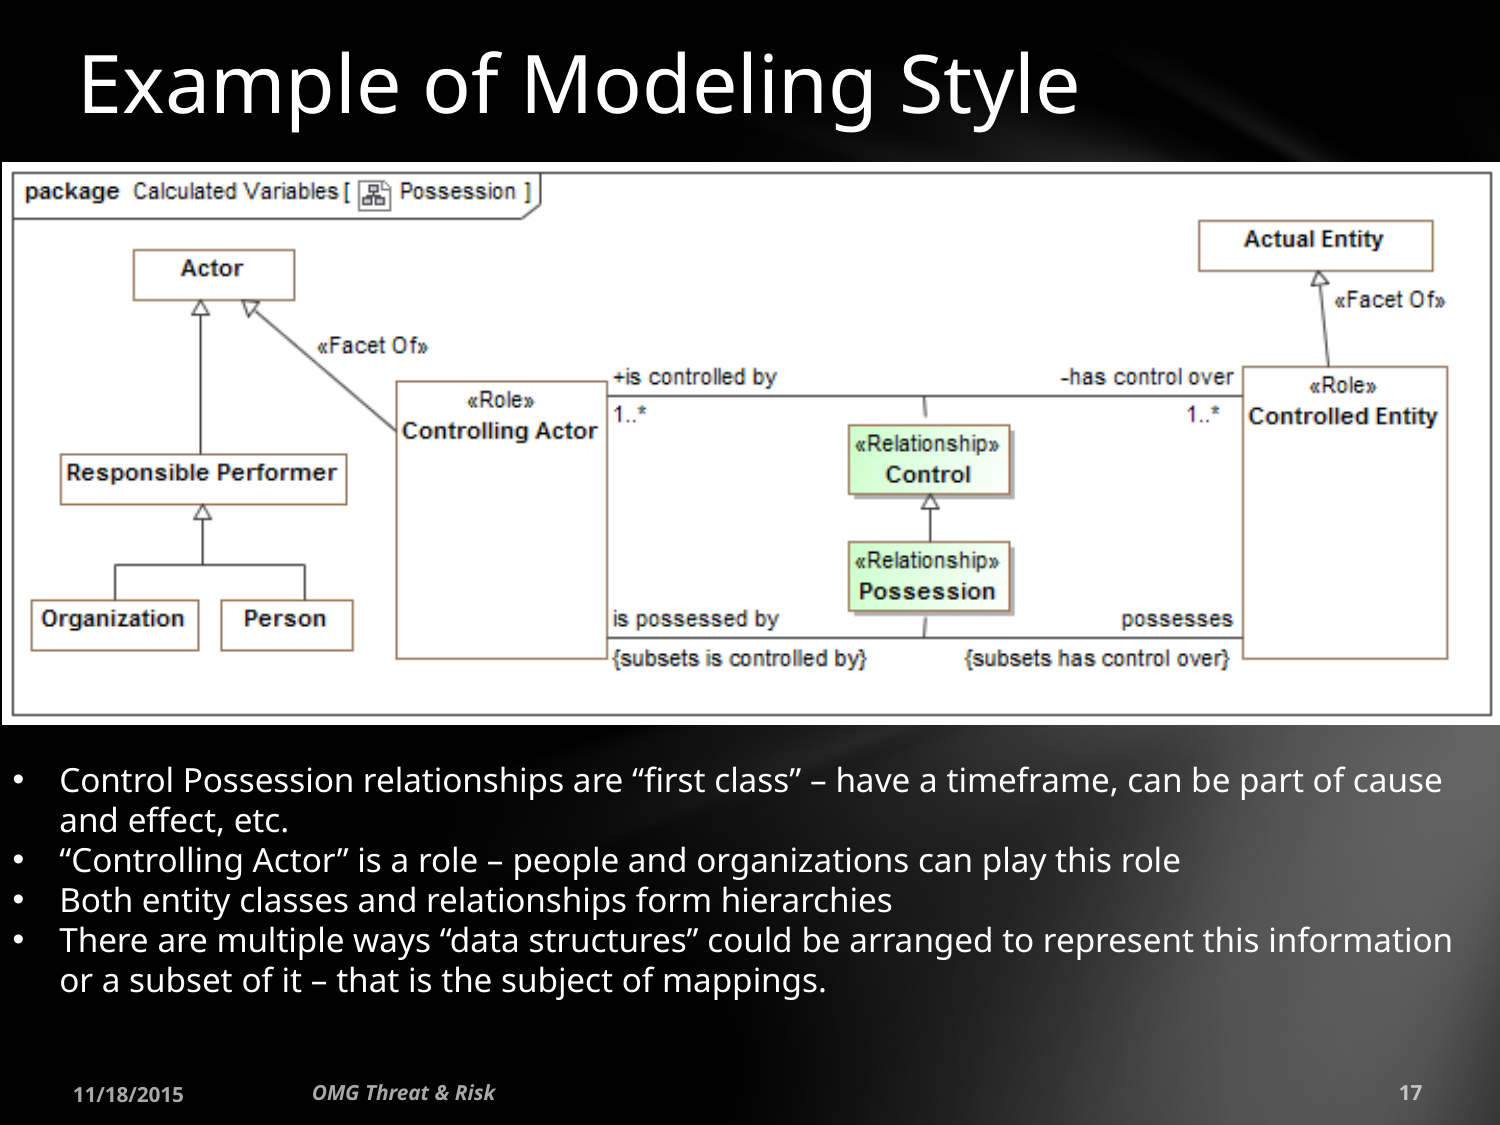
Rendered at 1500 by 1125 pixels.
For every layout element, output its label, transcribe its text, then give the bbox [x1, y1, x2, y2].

title Example of Modeling Style [62, 24, 1323, 138]
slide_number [57, 1073, 296, 1115]
picture [2, 162, 1500, 726]
slide_number 17 [1293, 1073, 1438, 1115]
footer OMG Threat & Risk [296, 1073, 968, 1115]
text_box Control Possession relationships are “first class” – have a timeframe, can be part of cause and effect, etc. “Controlling Actor” is a role – people and organizations can play this role Both entity classes and relationships form hierarchies There are multiple ways “data structures” could be arranged to represent this information or a subset of it – that is the subject of mappings. [0, 751, 1473, 1047]
